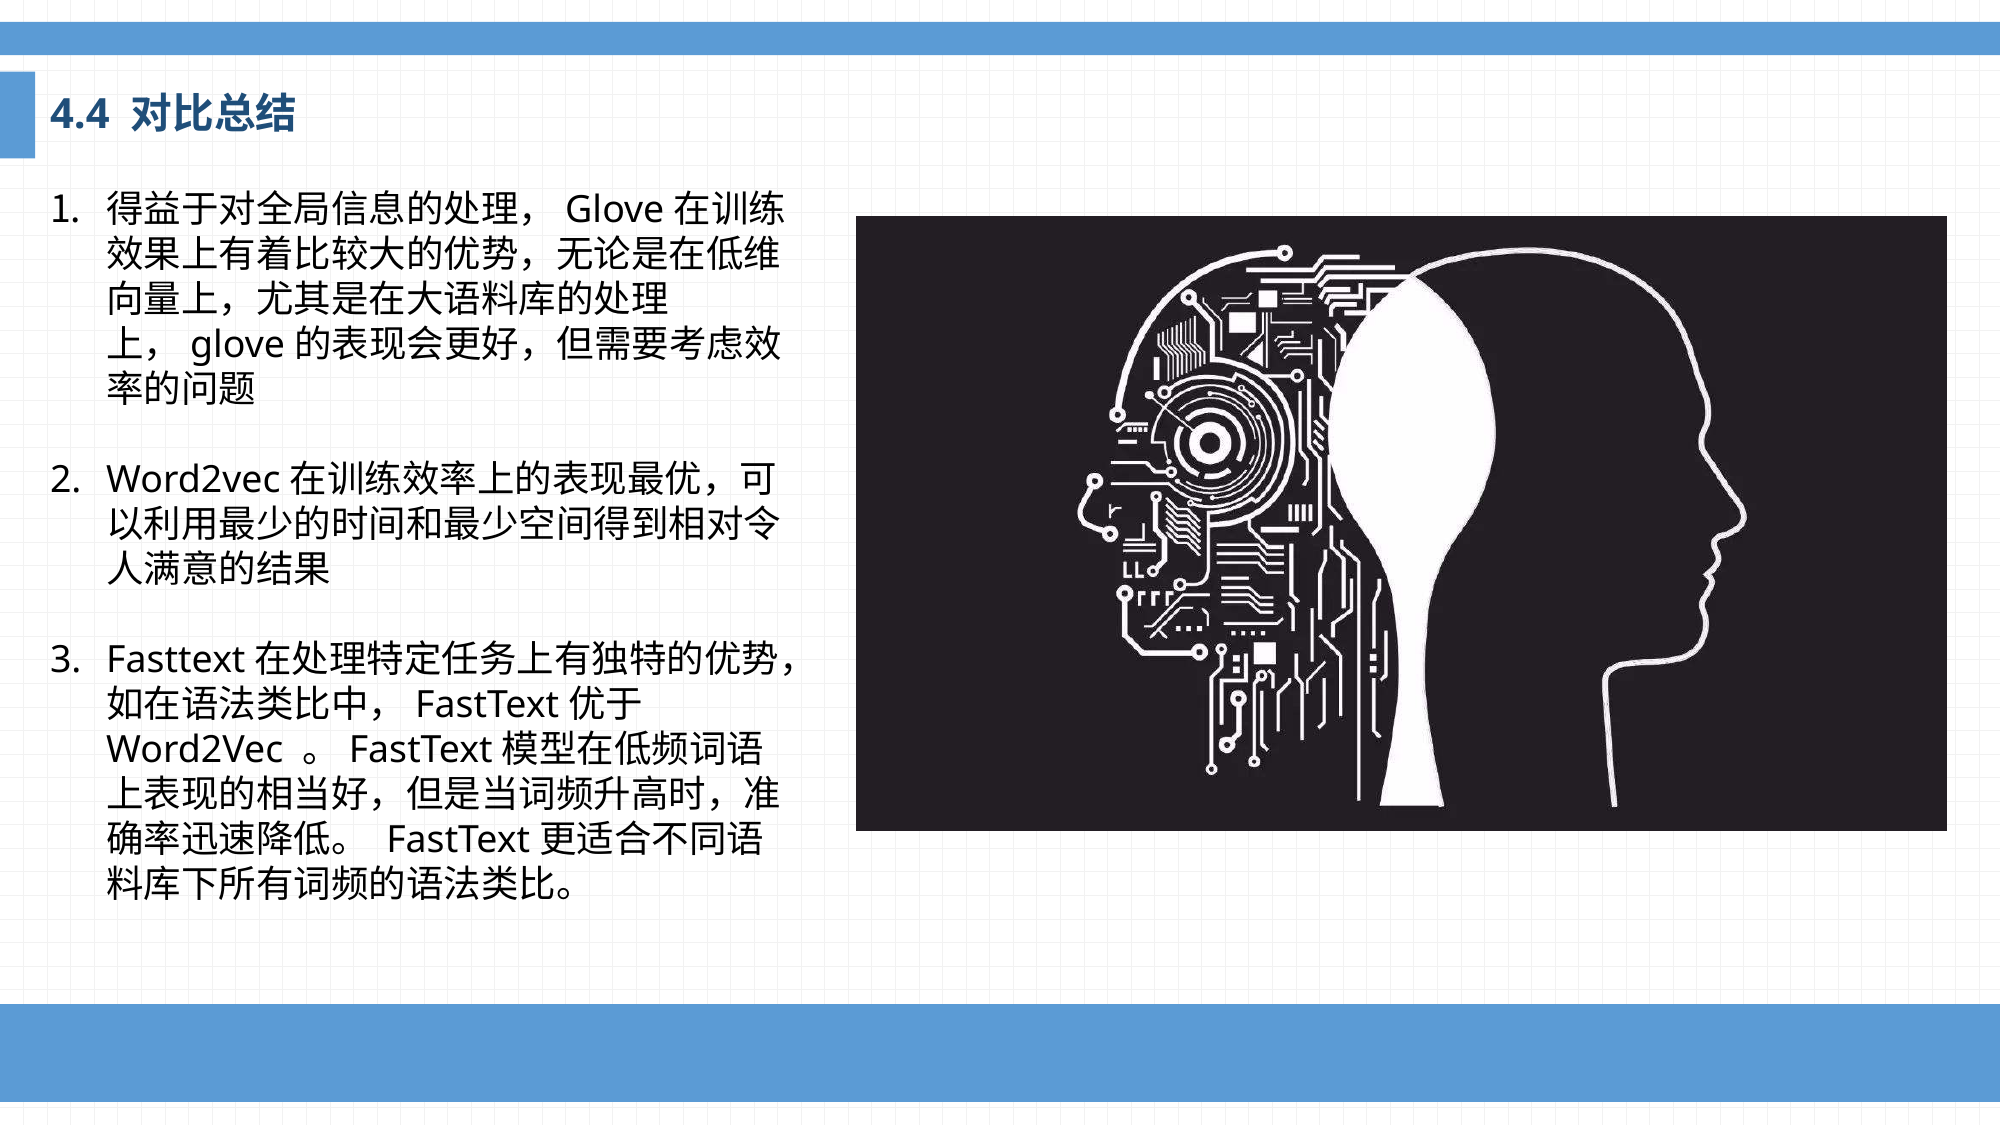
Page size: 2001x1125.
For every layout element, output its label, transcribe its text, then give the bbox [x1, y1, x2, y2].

picture [856, 216, 1947, 831]
list 4.4 对比总结 [34, 70, 835, 159]
text_box 得益于对全局信息的处理，Glove在训练效果上有着比较大的优势，无论是在低维向量上，尤其是在大语料库的处理上，glove的表现会更好，但需要考虑效率的问题 Word2vec在训练效率上的表现最优，可以利用最少的时间和最少空间得到相对令人满意的结果 Fasttext在处理特定任务上有独特的优势，如在语法类比中，FastText优于Word2Vec 。FastText模型在低频词语上表现的相当好，但是当词频升高时，准确率迅速降低。 FastText更适合不同语料库下所有词频的语法类比。 [35, 177, 815, 912]
